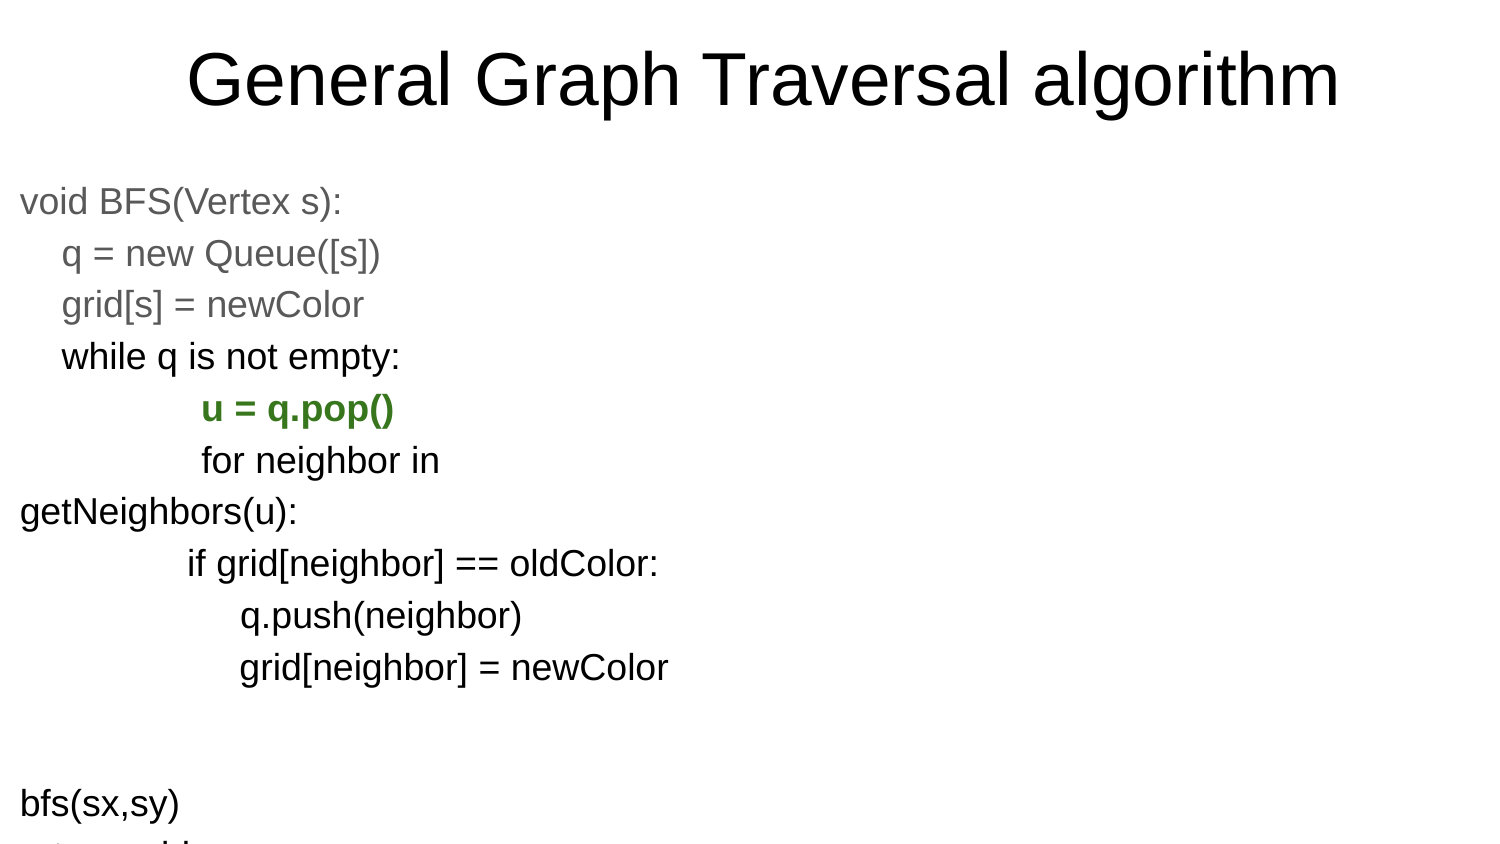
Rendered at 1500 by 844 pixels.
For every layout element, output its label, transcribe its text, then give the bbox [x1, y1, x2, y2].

title General Graph Traversal algorithm [65, 6, 1464, 145]
list void BFS(Vertex s): q = new Queue([s]) grid[s] = newColor while q is not empty: u = q.pop() for neighbor in getNeighbors(u): if grid[neighbor] == oldColor: q.push(neighbor) grid[neighbor] = newColor bfs(sx,sy) return grid [4, 155, 738, 785]
